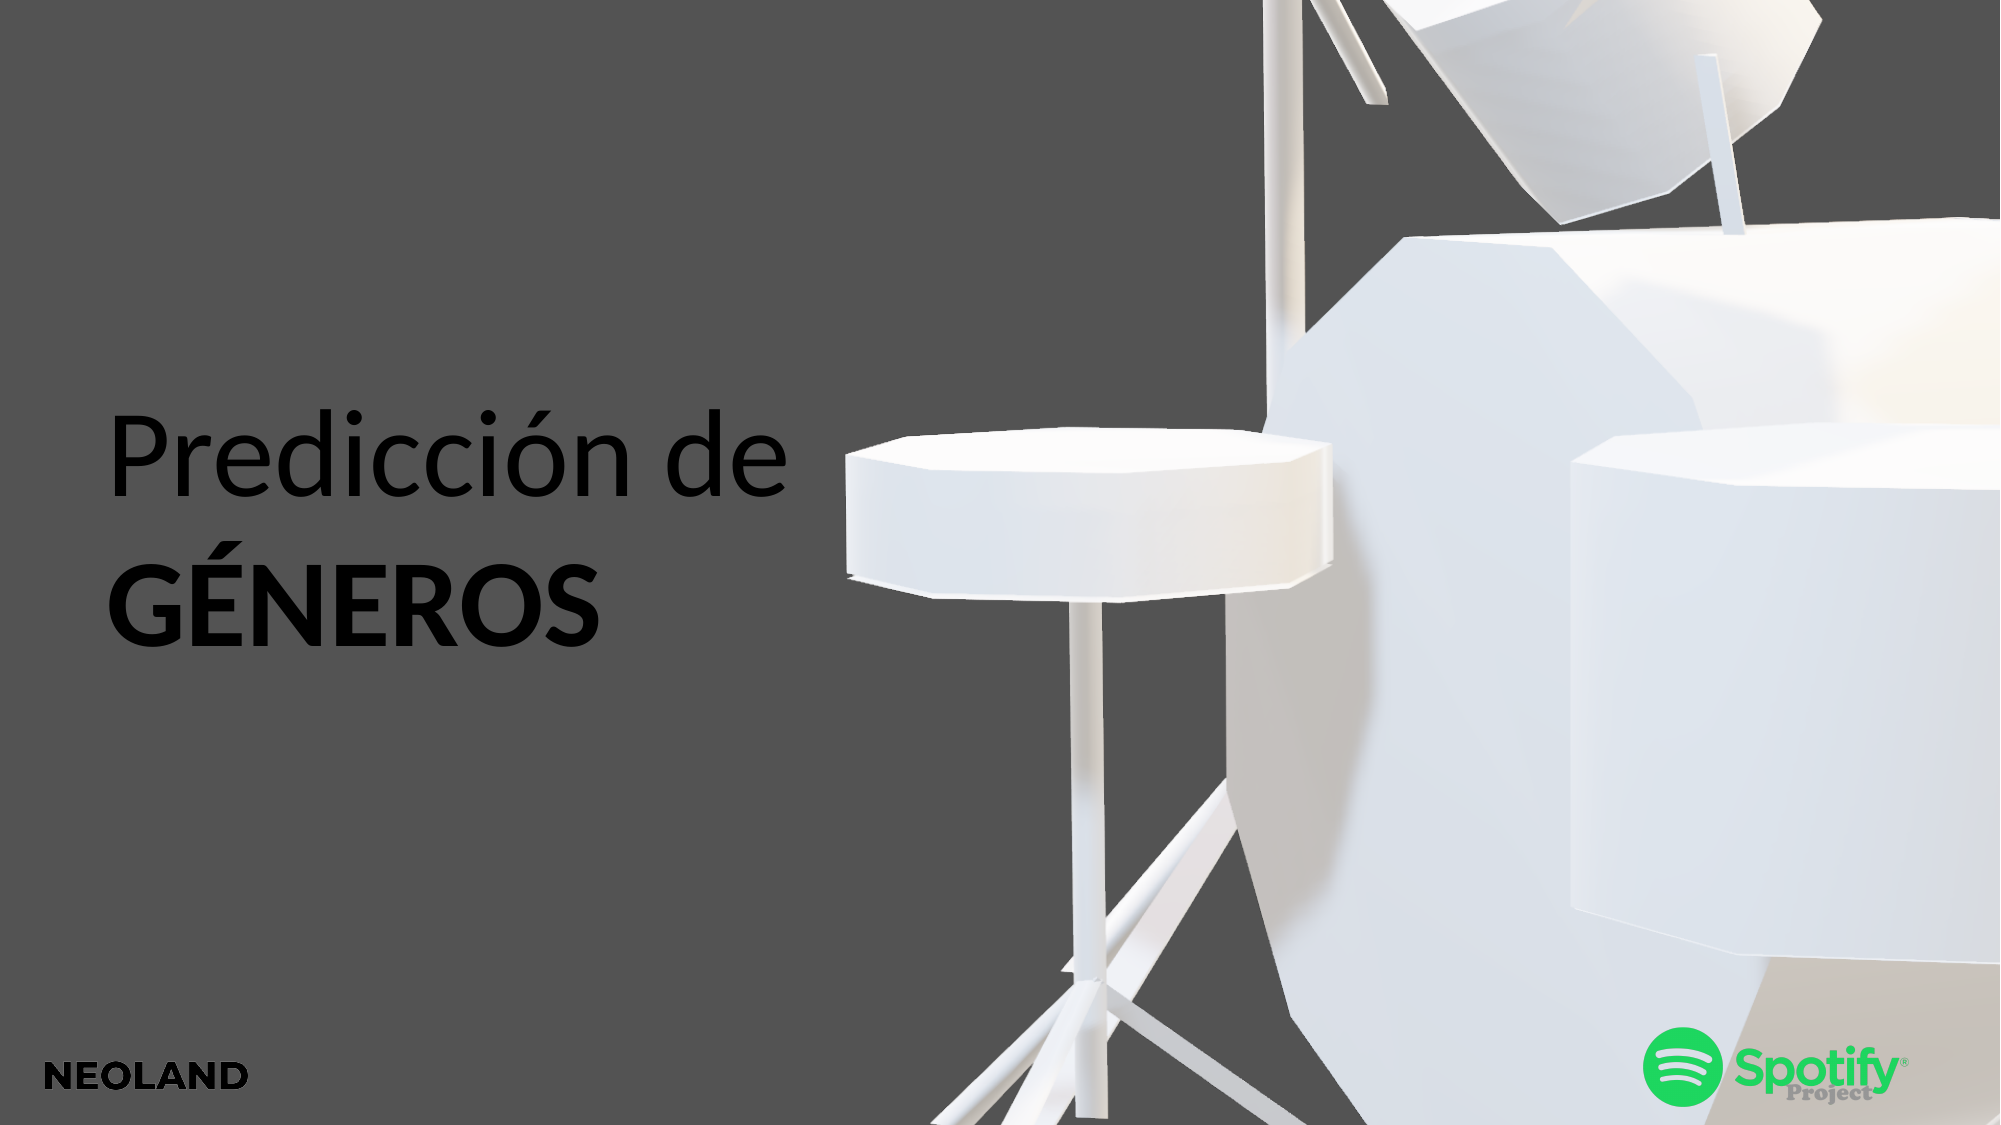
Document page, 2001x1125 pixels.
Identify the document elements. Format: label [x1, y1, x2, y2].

picture [1643, 1026, 1909, 1107]
picture [45, 1061, 248, 1091]
text_box [0, 0, 2000, 1125]
